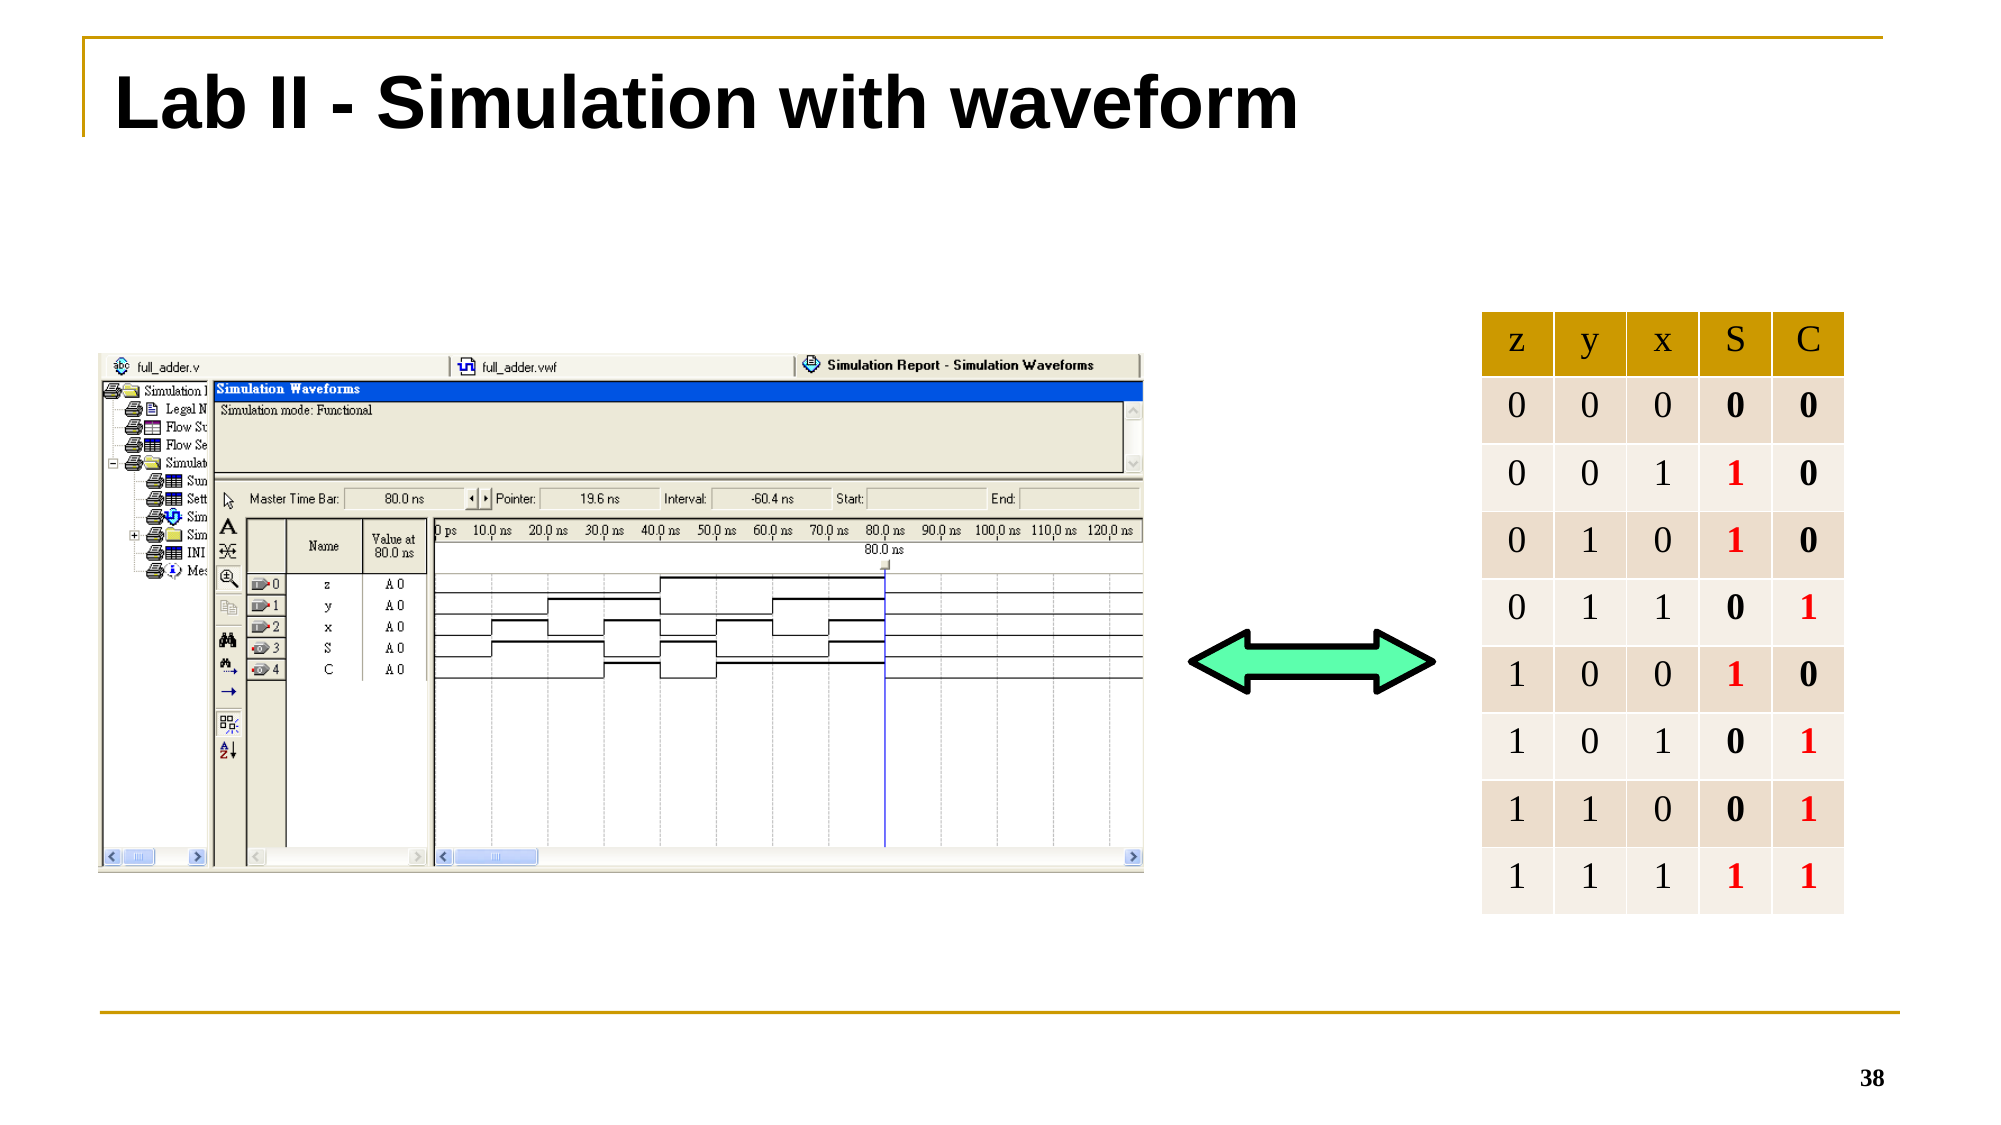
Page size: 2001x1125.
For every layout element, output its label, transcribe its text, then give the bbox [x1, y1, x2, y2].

table_cell 0 [1627, 512, 1698, 578]
table_cell 1 [1700, 647, 1771, 712]
table_cell 0 [1555, 647, 1626, 712]
table_cell 0 [1482, 378, 1553, 443]
table_cell 1 [1700, 848, 1771, 914]
table_cell 0 [1773, 512, 1844, 578]
table_cell 0 [1555, 445, 1626, 511]
table_cell 0 [1627, 378, 1698, 443]
title Lab II - Simulation with waveform [99, 45, 1961, 244]
table_cell 1 [1482, 848, 1553, 914]
table_cell 0 [1700, 378, 1771, 443]
picture [98, 352, 1144, 873]
table_cell 0 [1555, 378, 1626, 443]
table_cell 0 [1700, 714, 1771, 779]
table_cell 1 [1555, 580, 1626, 645]
table_cell 1 [1627, 445, 1698, 511]
table_cell 0 [1555, 714, 1626, 779]
table_header x [1627, 312, 1698, 376]
table_cell 0 [1627, 647, 1698, 712]
table_cell 0 [1773, 445, 1844, 511]
table_cell 1 [1773, 580, 1844, 645]
table_cell 1 [1700, 512, 1771, 578]
table_cell 1 [1482, 714, 1553, 779]
table_cell 0 [1773, 378, 1844, 443]
table_cell 1 [1627, 714, 1698, 779]
table_cell 1 [1773, 848, 1844, 914]
table_cell 1 [1773, 714, 1844, 779]
table_cell 0 [1773, 647, 1844, 712]
table_cell 0 [1482, 445, 1553, 511]
table_cell 0 [1482, 580, 1553, 645]
table_cell 1 [1700, 445, 1771, 511]
table_cell 1 [1555, 781, 1626, 847]
table_cell 1 [1627, 580, 1698, 645]
table_cell 1 [1555, 512, 1626, 578]
table_header y [1555, 312, 1626, 376]
table_cell 0 [1627, 781, 1698, 847]
table_header S [1700, 312, 1771, 376]
table_cell 1 [1627, 848, 1698, 914]
table_header C [1773, 312, 1844, 376]
table_cell 1 [1773, 781, 1844, 847]
table_cell 0 [1700, 781, 1771, 847]
table_cell 1 [1482, 781, 1553, 847]
table_cell 0 [1700, 580, 1771, 645]
slide_number 38 [1433, 1024, 1900, 1100]
table_header z [1482, 312, 1553, 376]
table_cell 1 [1555, 848, 1626, 914]
table_cell 0 [1482, 512, 1553, 578]
text_box [1190, 631, 1434, 692]
table_cell 1 [1482, 647, 1553, 712]
